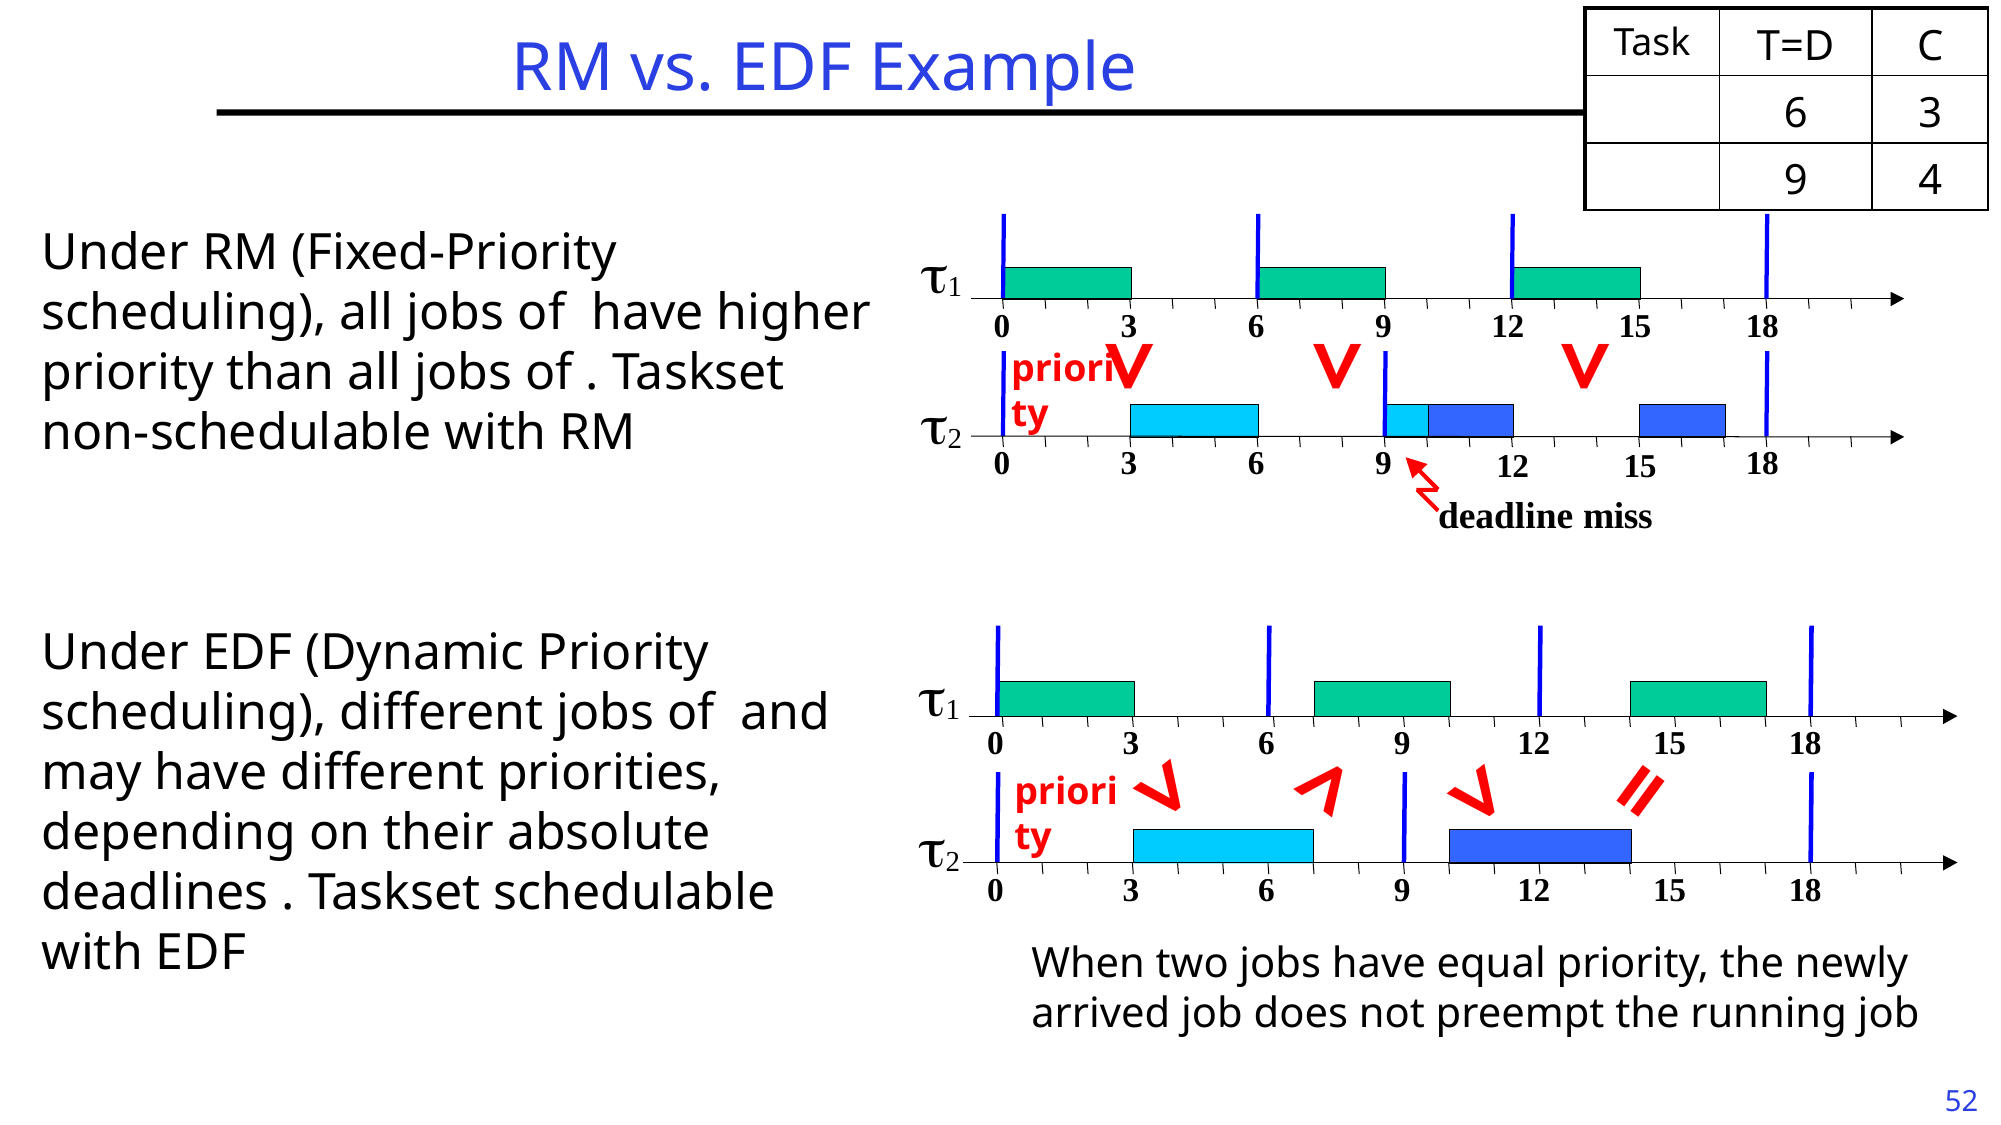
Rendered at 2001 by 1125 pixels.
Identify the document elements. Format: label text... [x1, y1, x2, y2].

text_box 1 [915, 232, 965, 305]
text_box 12 [1515, 864, 1557, 908]
text_box 2 [915, 384, 965, 457]
text_box [1266, 625, 1272, 717]
text_box 3 [1120, 718, 1145, 760]
text_box 3 [1120, 865, 1145, 908]
text_box 15 [1651, 864, 1693, 908]
text_box [1000, 681, 1135, 716]
text_box 9 [1391, 864, 1416, 908]
text_box 1 [913, 655, 985, 728]
text_box [995, 772, 999, 862]
text_box [1314, 681, 1451, 716]
text_box > [1248, 714, 1398, 854]
text_box > [1138, 719, 1243, 827]
text_box 12 [1515, 718, 1557, 762]
text_box 15 [1651, 718, 1693, 762]
text_box 9 [1391, 718, 1416, 762]
text_box When two jobs have equal priority, the newly arrived job does not preempt the running job [1016, 928, 1948, 1044]
text_box [1401, 772, 1408, 863]
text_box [970, 213, 1905, 537]
text_box > [1408, 723, 1558, 866]
text_box [1808, 625, 1814, 717]
text_box [1943, 855, 1958, 871]
text_box [1943, 708, 1958, 725]
text_box [1449, 854, 1455, 862]
title RM vs. EDF Example [216, 24, 1434, 113]
text_box [1808, 772, 1814, 863]
text_box 6 [1256, 718, 1281, 762]
text_box = [1562, 718, 1712, 859]
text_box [1133, 829, 1314, 864]
text_box 6 [1256, 872, 1281, 908]
text_box 0 [984, 718, 1010, 762]
text_box [995, 625, 1001, 716]
text_box 0 [984, 864, 1010, 908]
text_box priority [999, 759, 1138, 865]
text_box 18 [1786, 718, 1828, 762]
text_box [1630, 681, 1767, 716]
text_box 2 [913, 807, 985, 880]
text_box 18 [1786, 864, 1828, 908]
text_box [1537, 625, 1543, 717]
text_box [1465, 829, 1632, 862]
